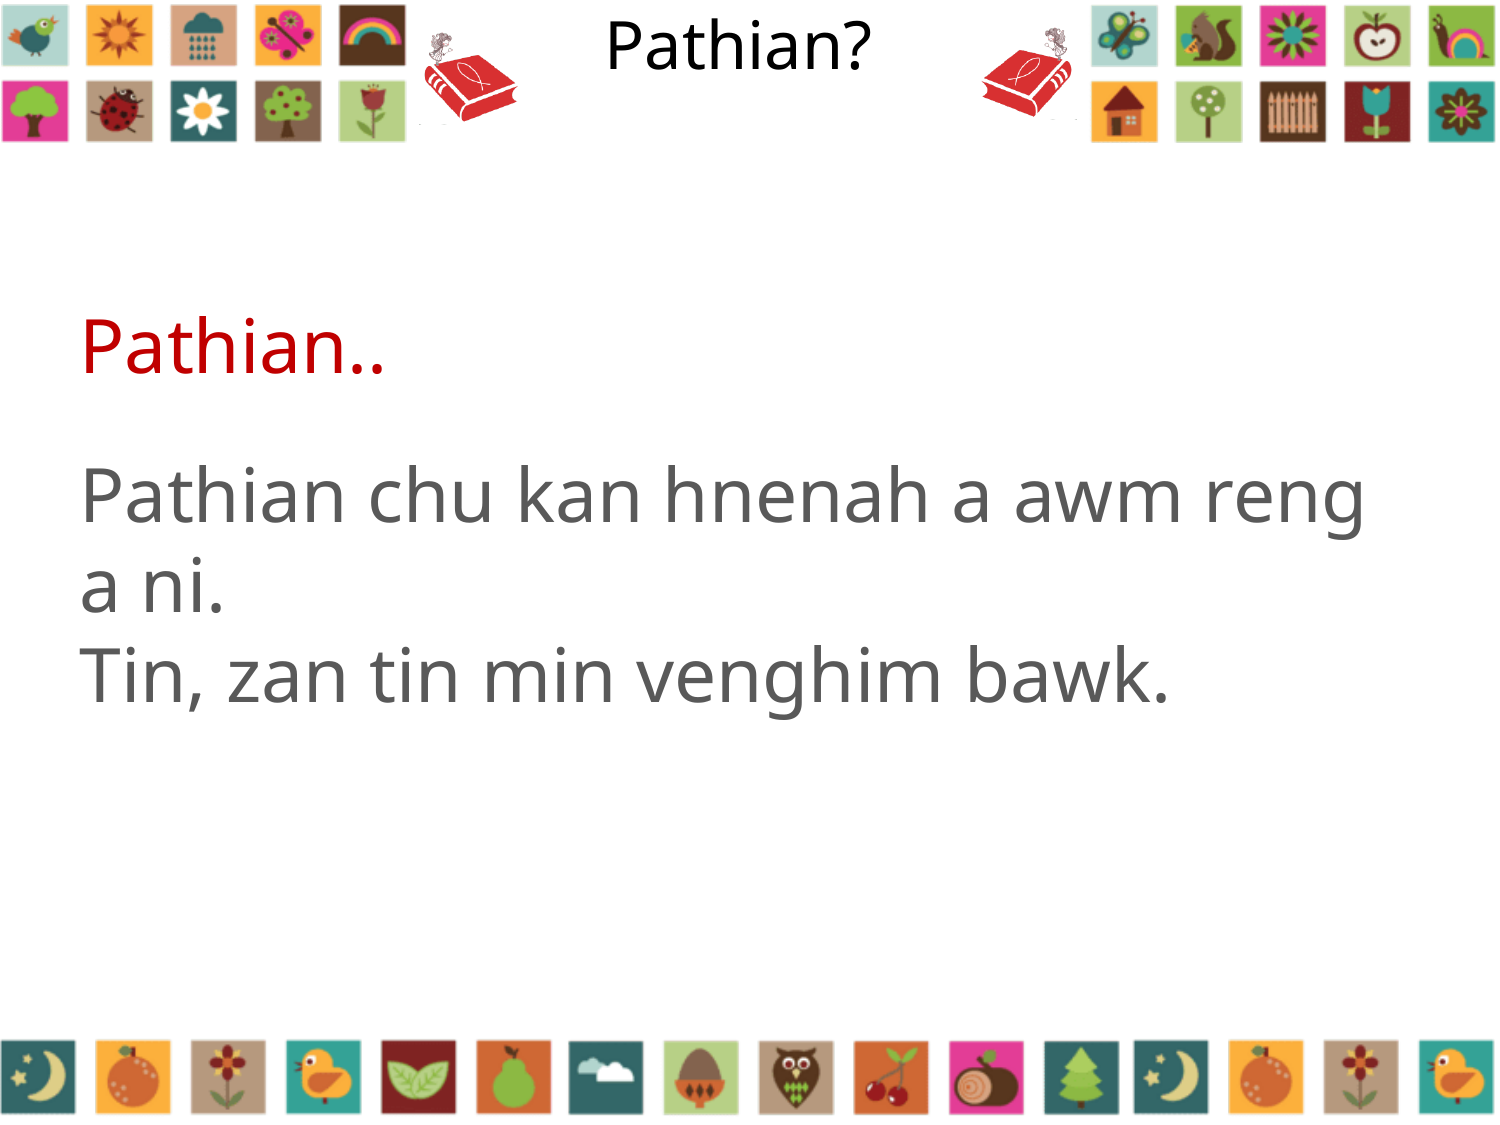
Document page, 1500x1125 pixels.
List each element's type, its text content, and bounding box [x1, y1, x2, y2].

text_box Pathian chu kan hnenah a awm reng a ni. Tin, zan tin min venghim bawk. [64, 440, 1412, 725]
picture [0, 3, 550, 150]
text_box Pathian? [414, 0, 1080, 91]
picture [950, 3, 1500, 150]
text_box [0, 1028, 1500, 1118]
text_box Pathian.. [64, 290, 1412, 396]
